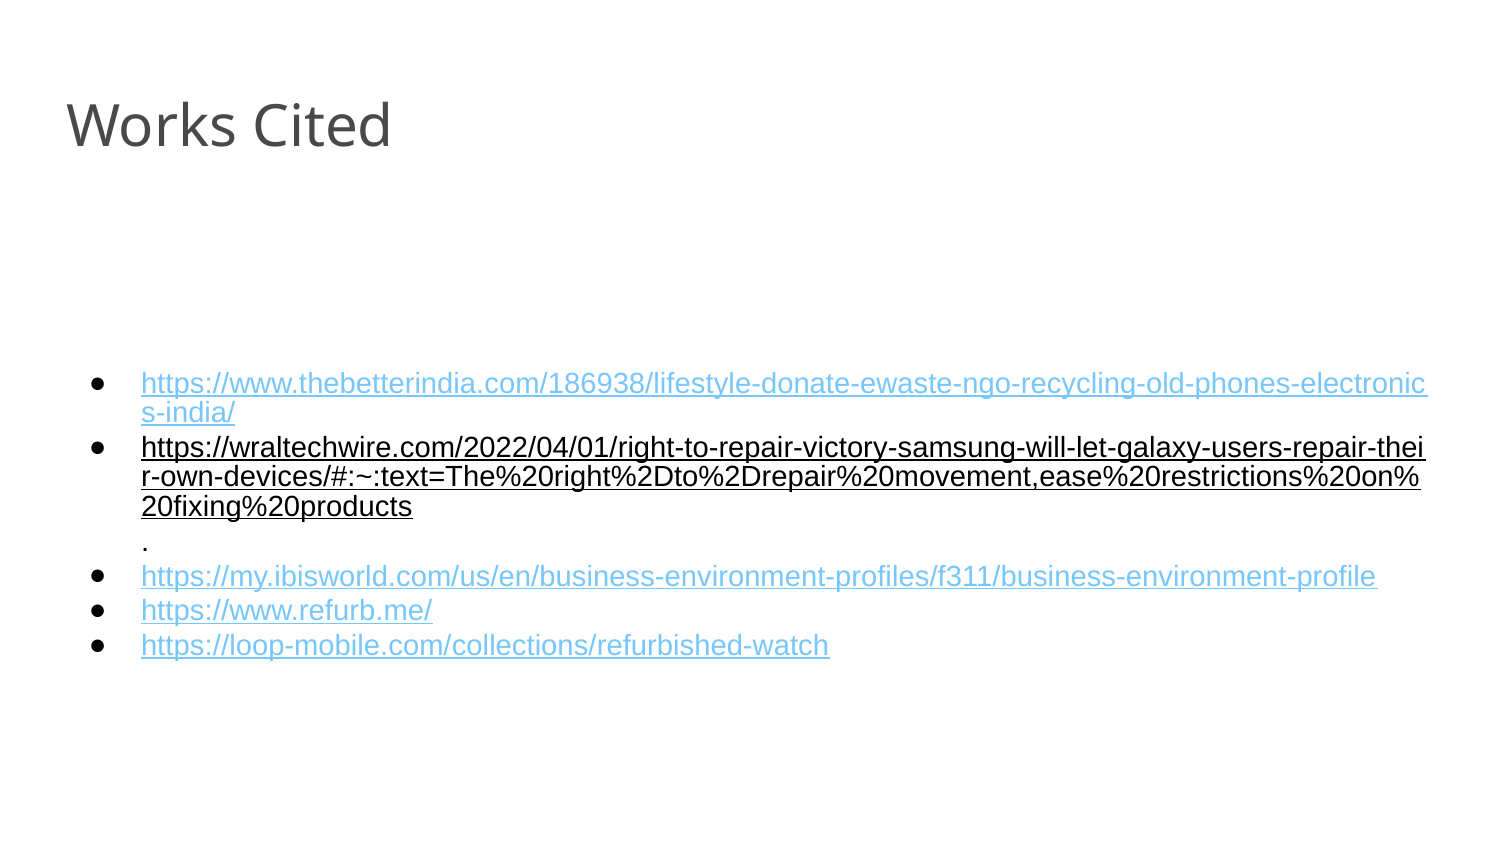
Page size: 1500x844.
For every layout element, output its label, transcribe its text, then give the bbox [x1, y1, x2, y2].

list https://www.thebetterindia.com/186938/lifestyle-donate-ewaste-ngo-recycling-old-phones-electronics-india/ https://wraltechwire.com/2022/04/01/right-to-repair-victory-samsung-will-let-galaxy-users-repair-their-own-devices/#:~:text=The%20right%2Dto%2Drepair%20movement,ease%20restrictions%20on%20fixing%20products. https://my.ibisworld.com/us/en/business-environment-profiles/f311/business-environment-profile https://www.refurb.me/ https://loop-mobile.com/collections/refurbished-watch [51, 189, 1449, 750]
title Works Cited [51, 72, 1449, 167]
